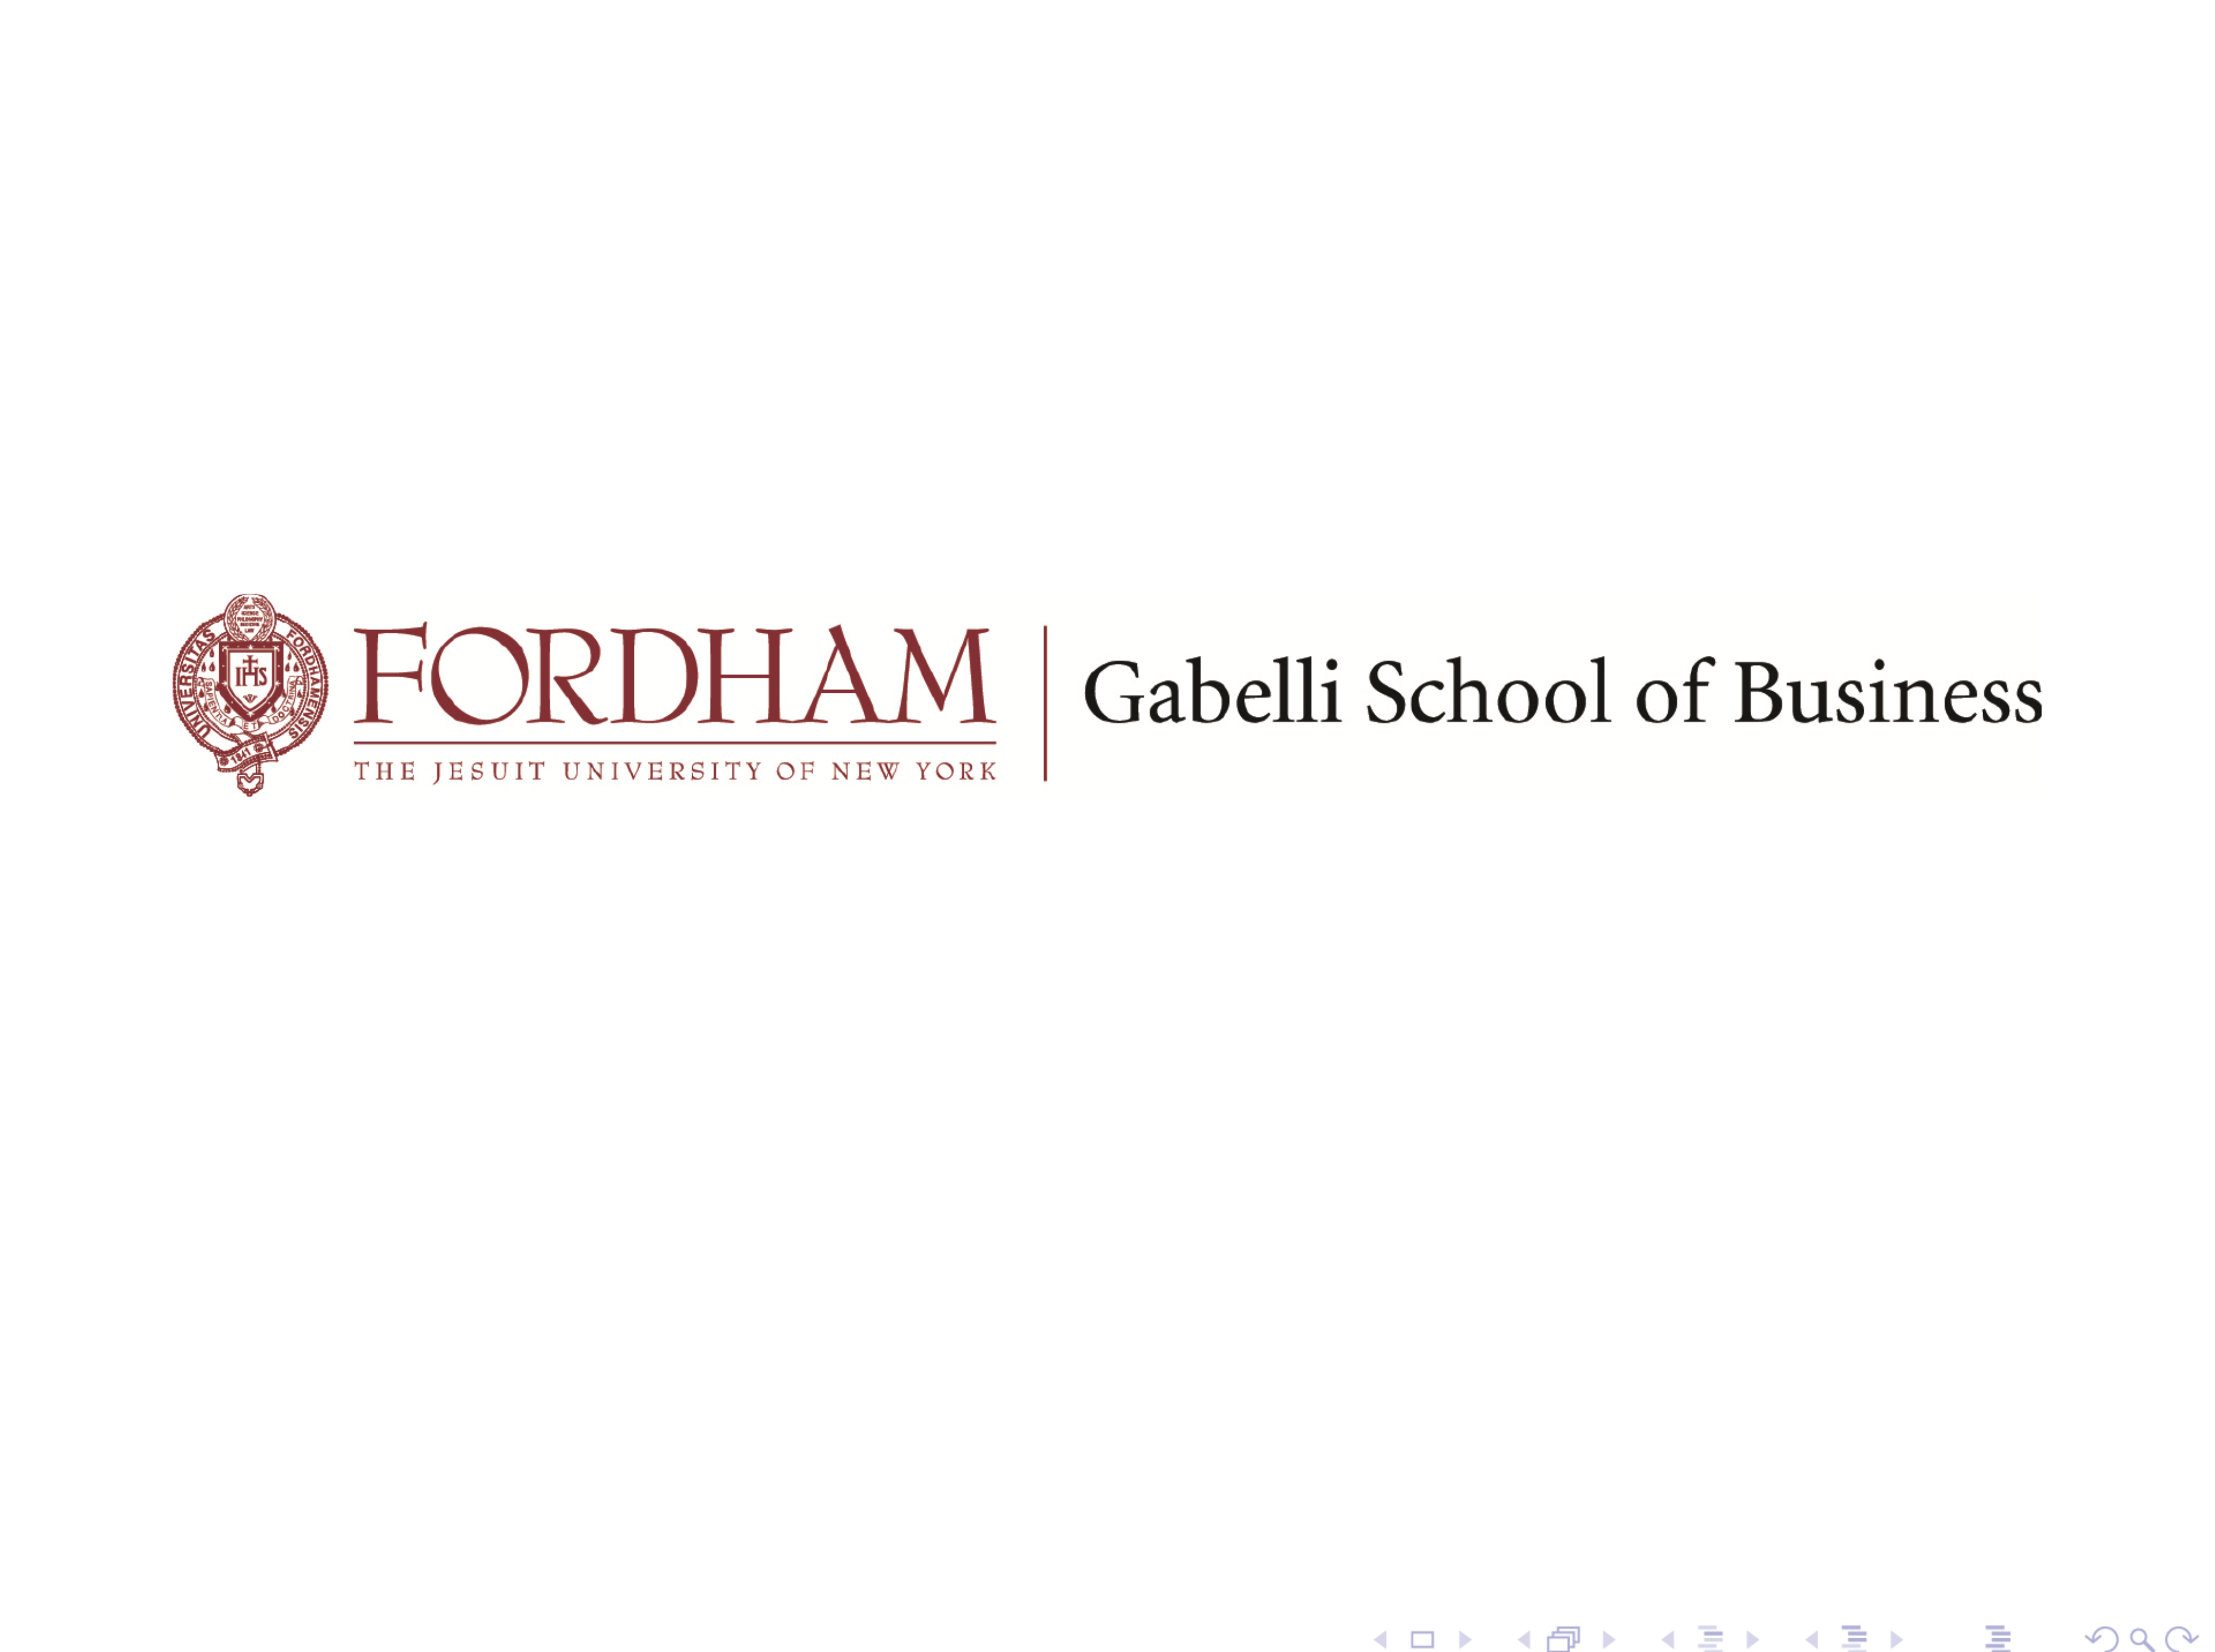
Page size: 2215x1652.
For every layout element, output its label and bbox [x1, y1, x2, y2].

list [0, 0, 2215, 1652]
